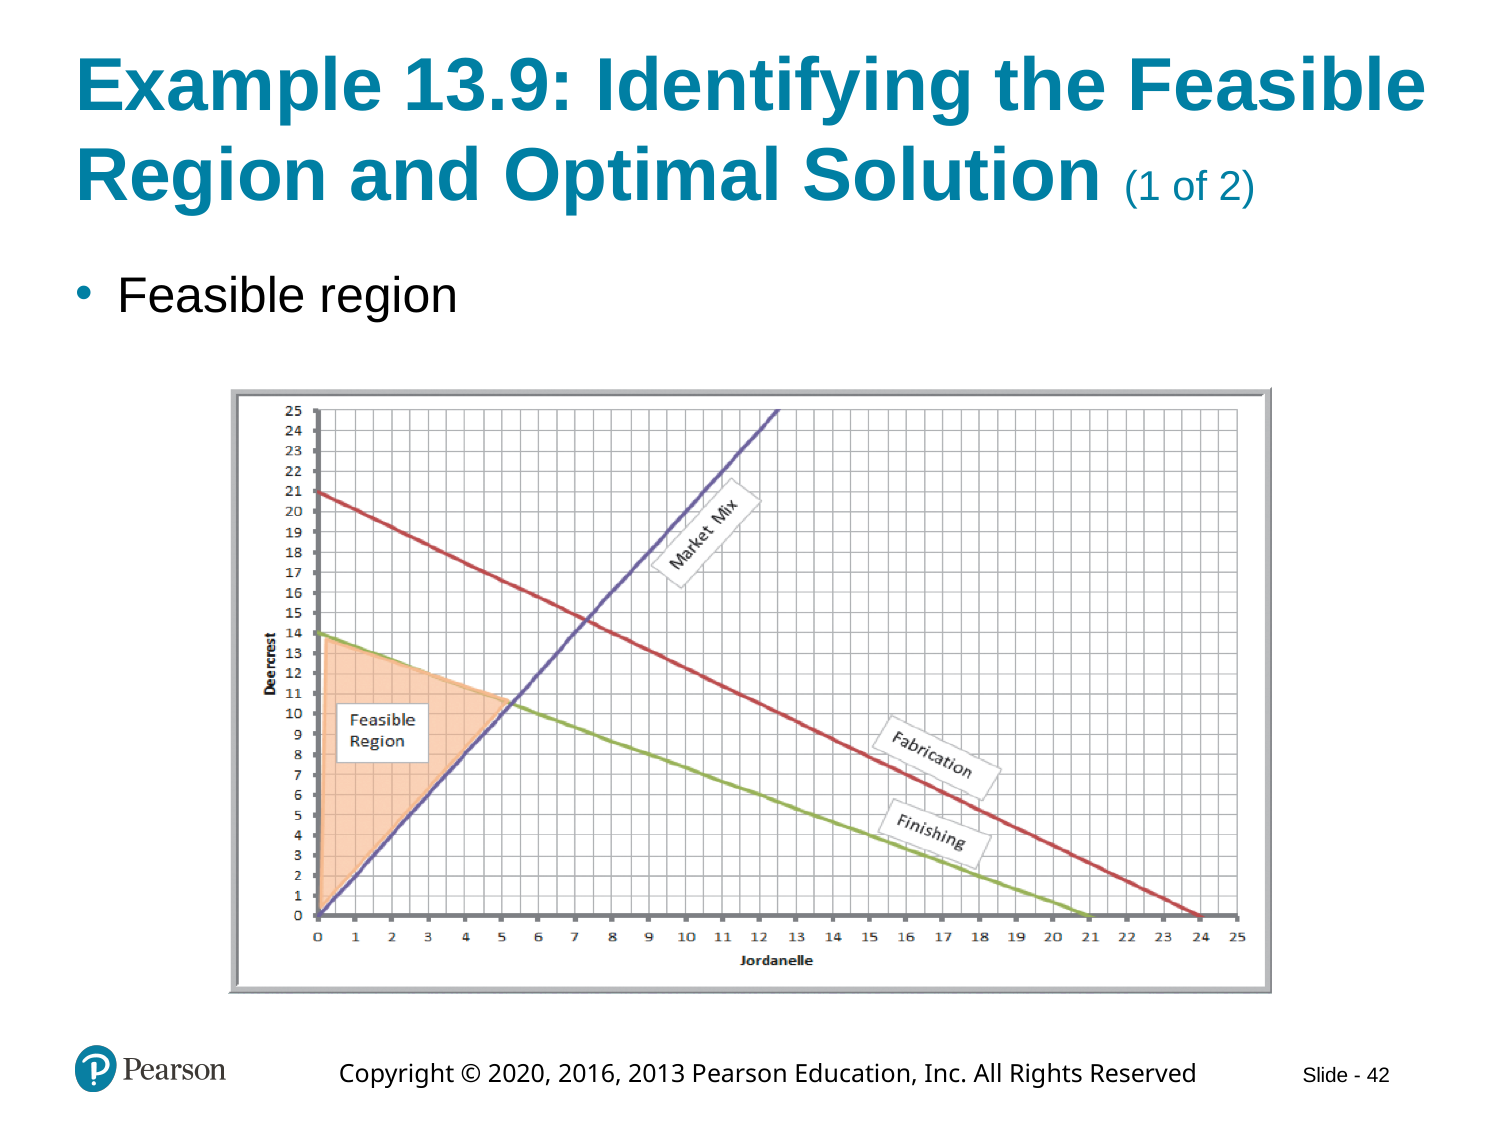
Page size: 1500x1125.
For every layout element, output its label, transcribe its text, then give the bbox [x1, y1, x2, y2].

title Example 13.9: Identifying the Feasible Region and Optimal Solution (1 of 2) [75, 35, 1450, 216]
picture [75, 1078, 86, 1092]
list Feasible region [75, 262, 488, 357]
picture [101, 1045, 226, 1092]
picture [75, 1045, 90, 1061]
picture [227, 386, 1272, 995]
picture [83, 1054, 109, 1079]
